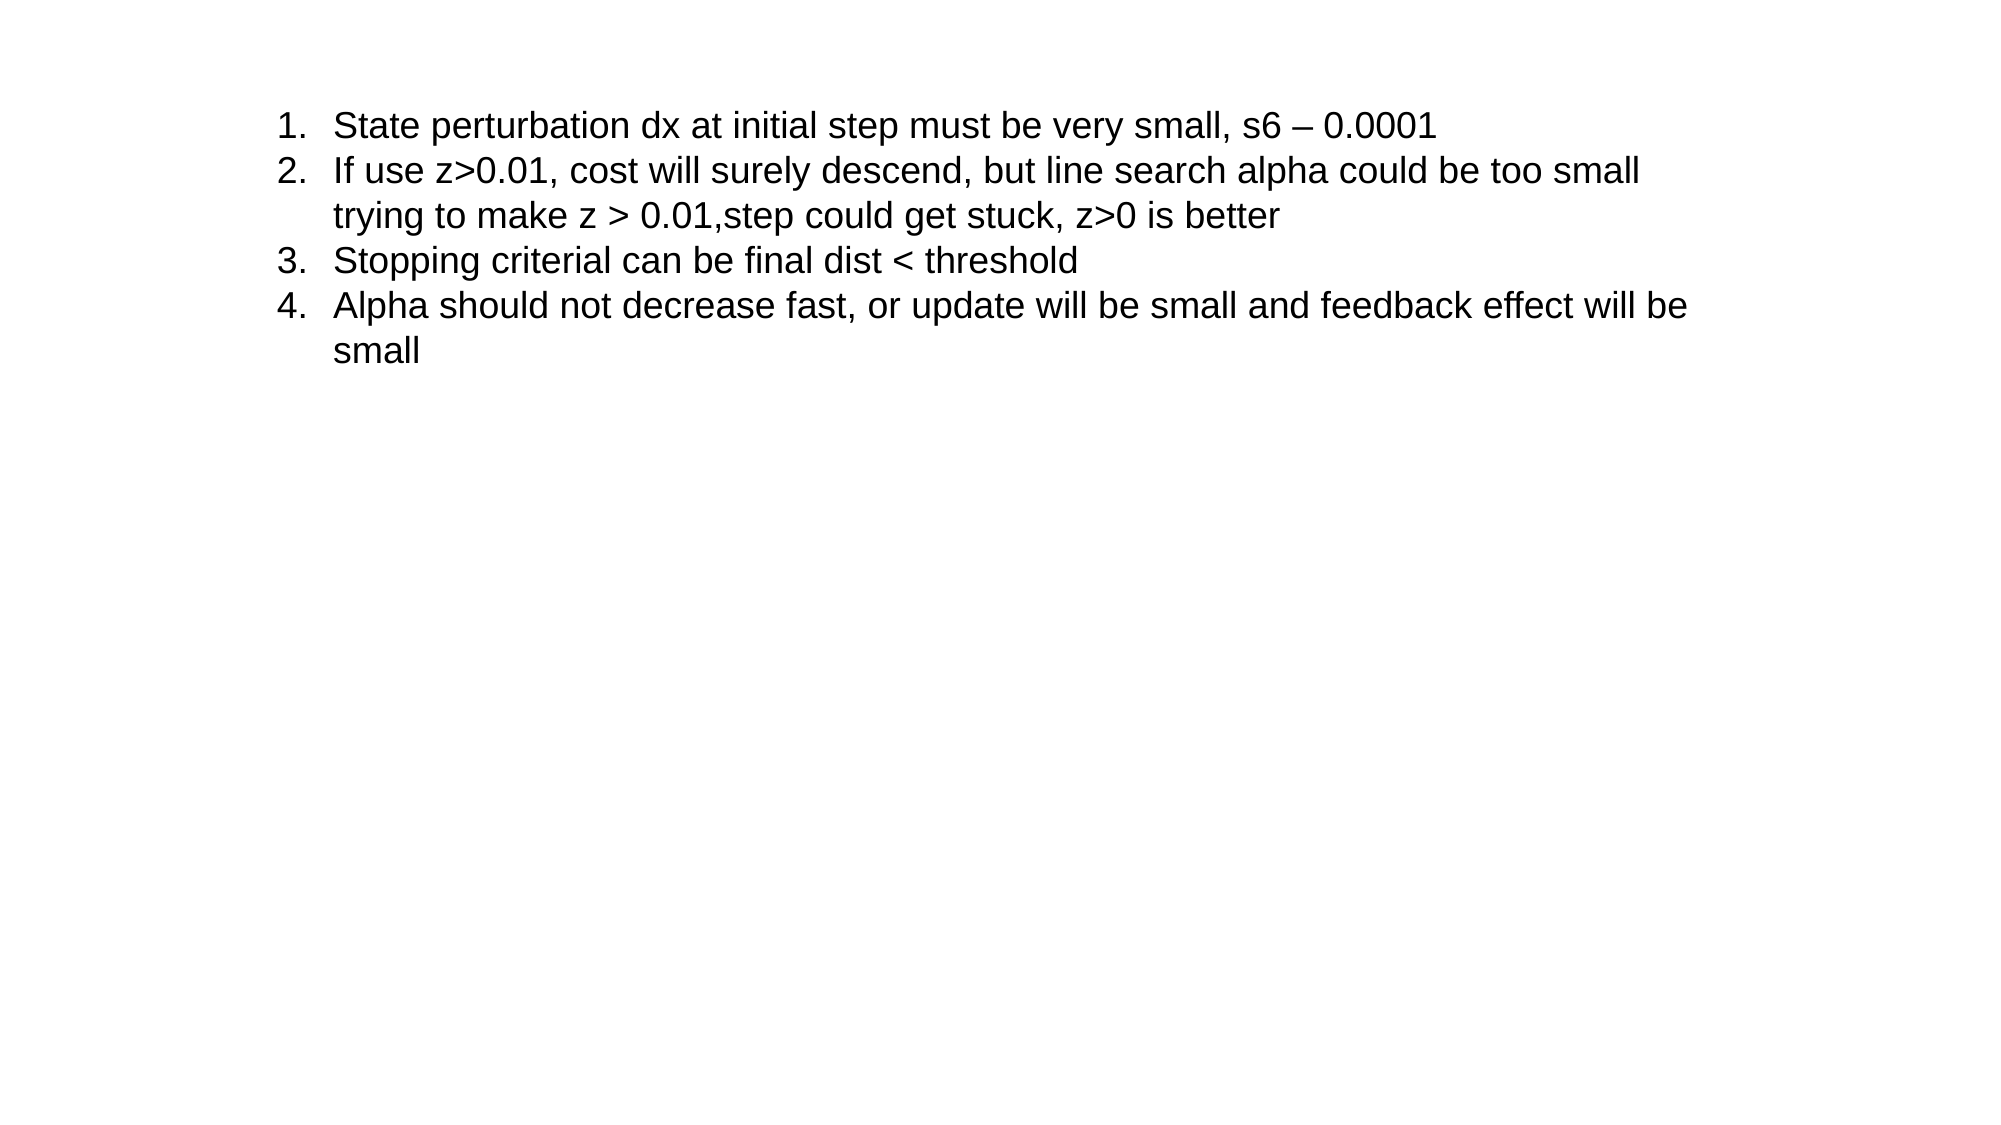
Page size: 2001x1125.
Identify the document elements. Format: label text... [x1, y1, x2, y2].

text_box State perturbation dx at initial step must be very small, s6 – 0.0001 If use z>0.01, cost will surely descend, but line search alpha could be too small trying to make z > 0.01,step could get stuck, z>0 is better Stopping criterial can be final dist < threshold Alpha should not decrease fast, or update will be small and feedback effect will be small [262, 93, 1717, 379]
